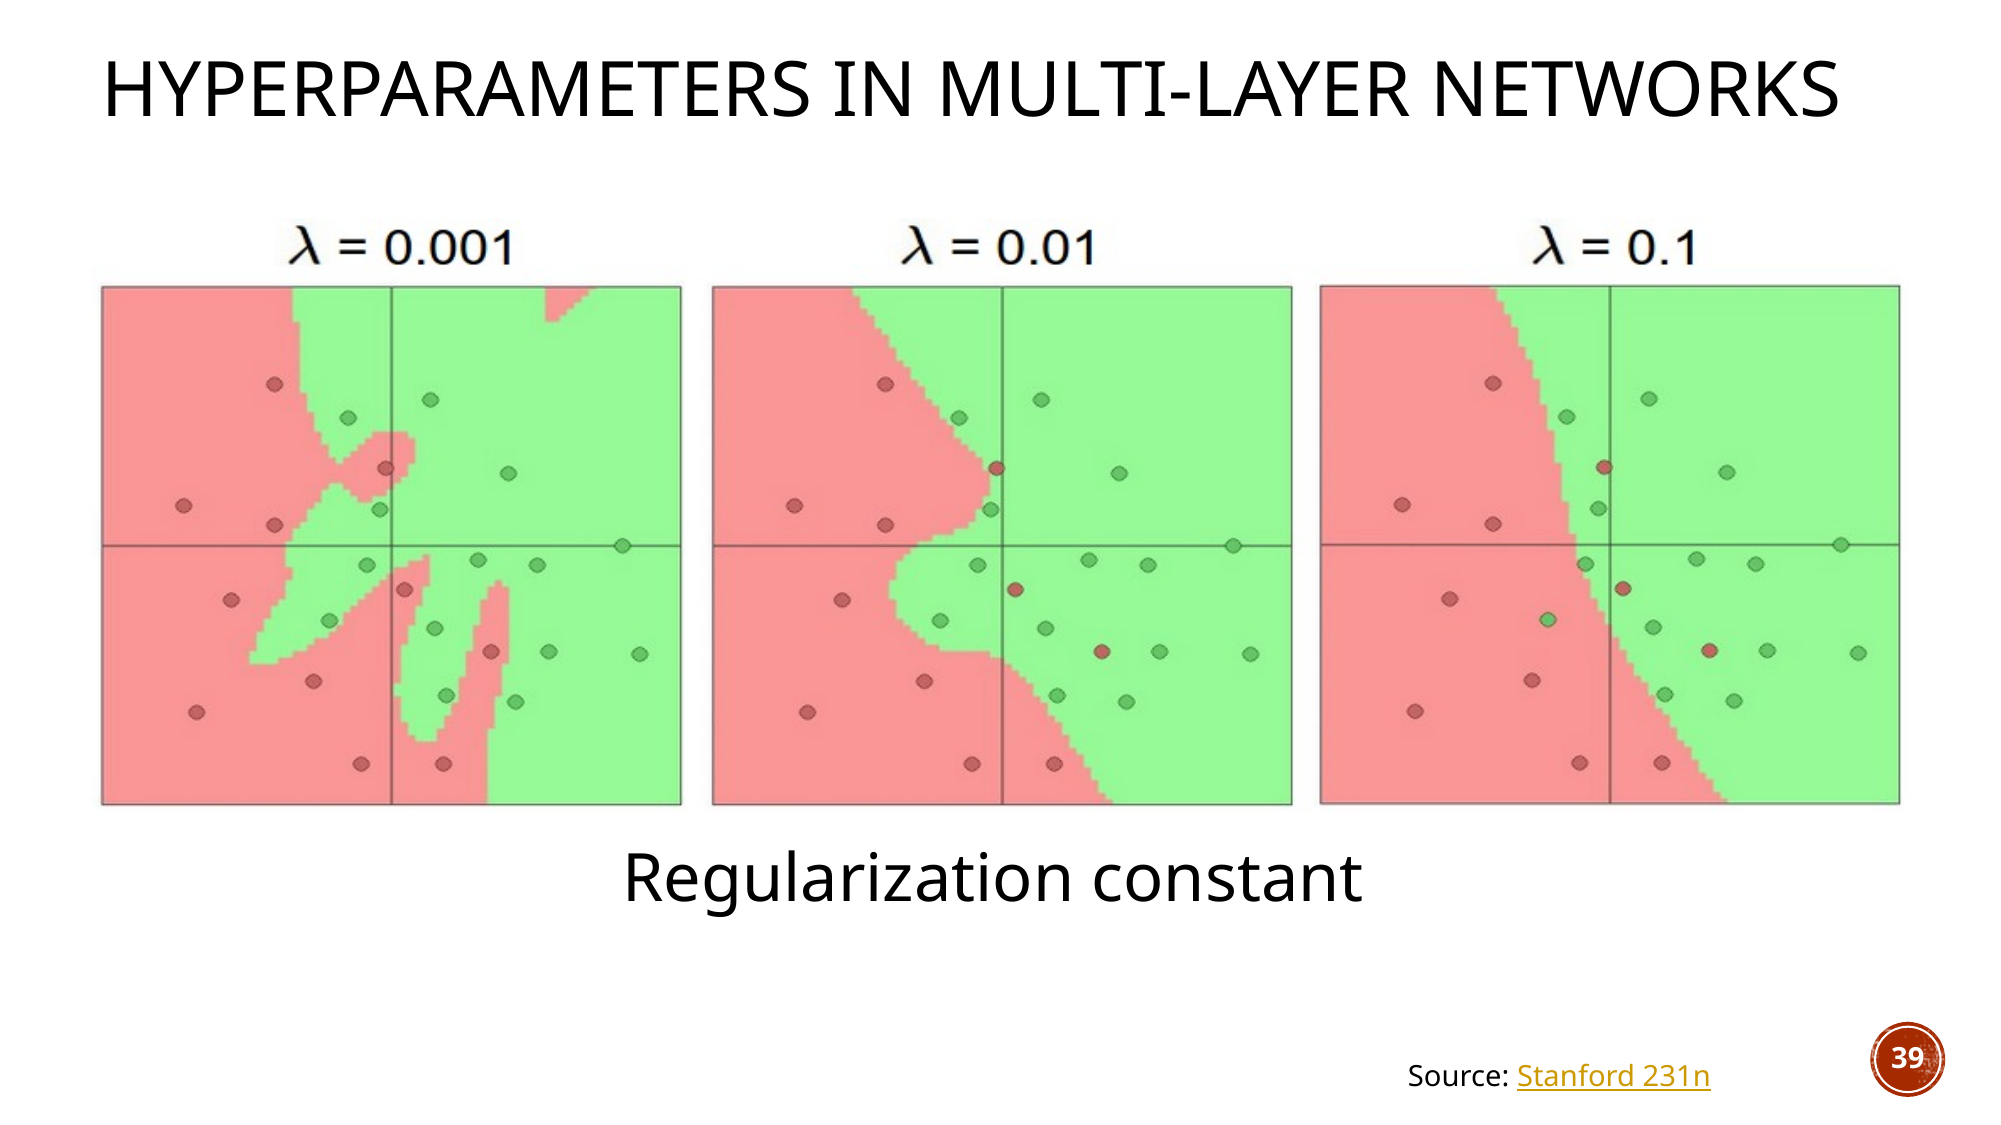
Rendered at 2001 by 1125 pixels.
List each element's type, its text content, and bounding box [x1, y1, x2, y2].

picture [92, 218, 1907, 812]
text_box Source: Stanford 231n [1393, 1050, 1726, 1105]
text_box Regularization constant [607, 827, 1380, 922]
slide_number 39 [1855, 1028, 1961, 1089]
text_box Hyperparameters in multi-layer networks [86, 26, 1941, 157]
